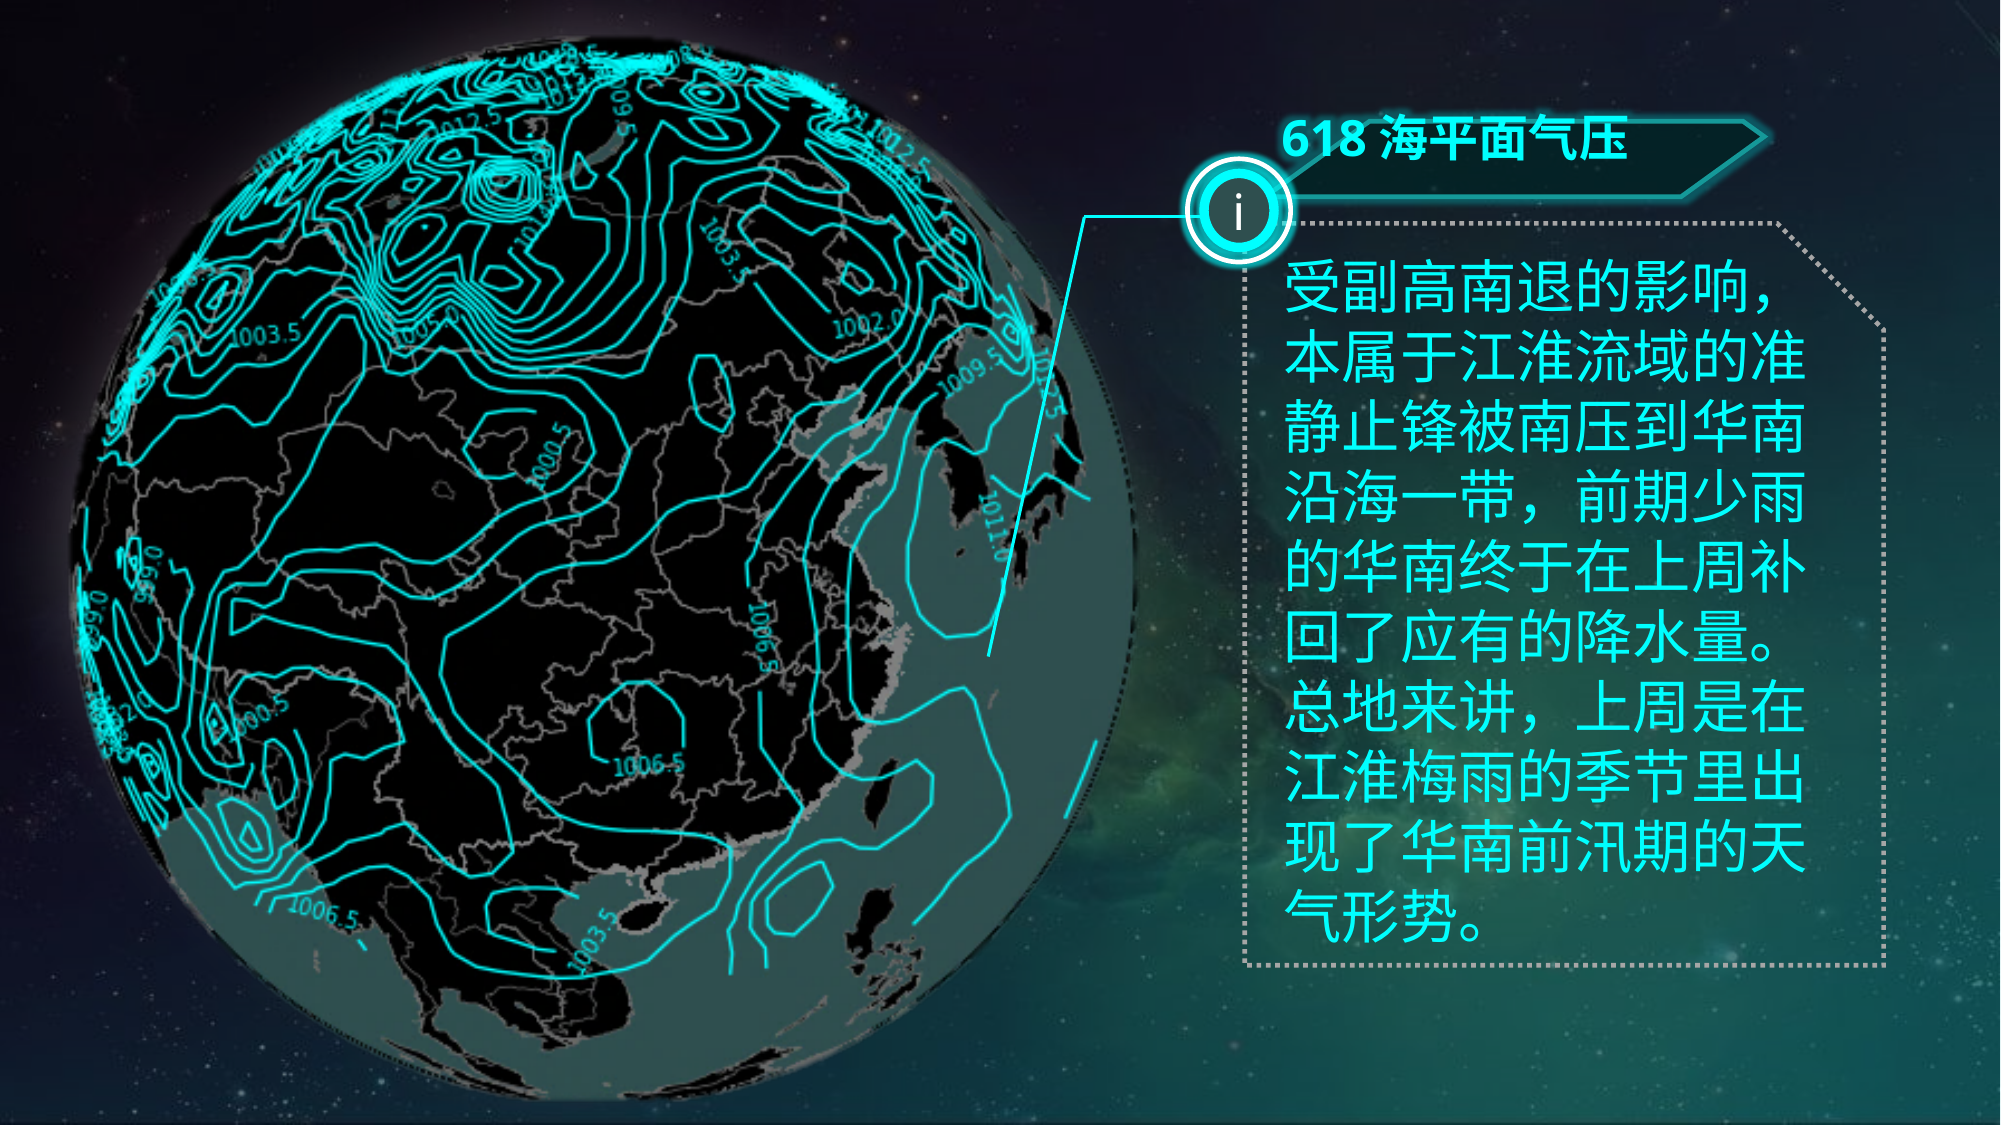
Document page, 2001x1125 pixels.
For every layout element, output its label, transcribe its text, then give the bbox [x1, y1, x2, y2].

text_box [0, 0, 2000, 1125]
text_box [988, 216, 1085, 657]
text_box 618海平面气压 [1316, 120, 1767, 158]
text_box [1860, 305, 1885, 967]
picture [35, 13, 1178, 1125]
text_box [1187, 158, 1860, 966]
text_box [550, 651, 1026, 926]
